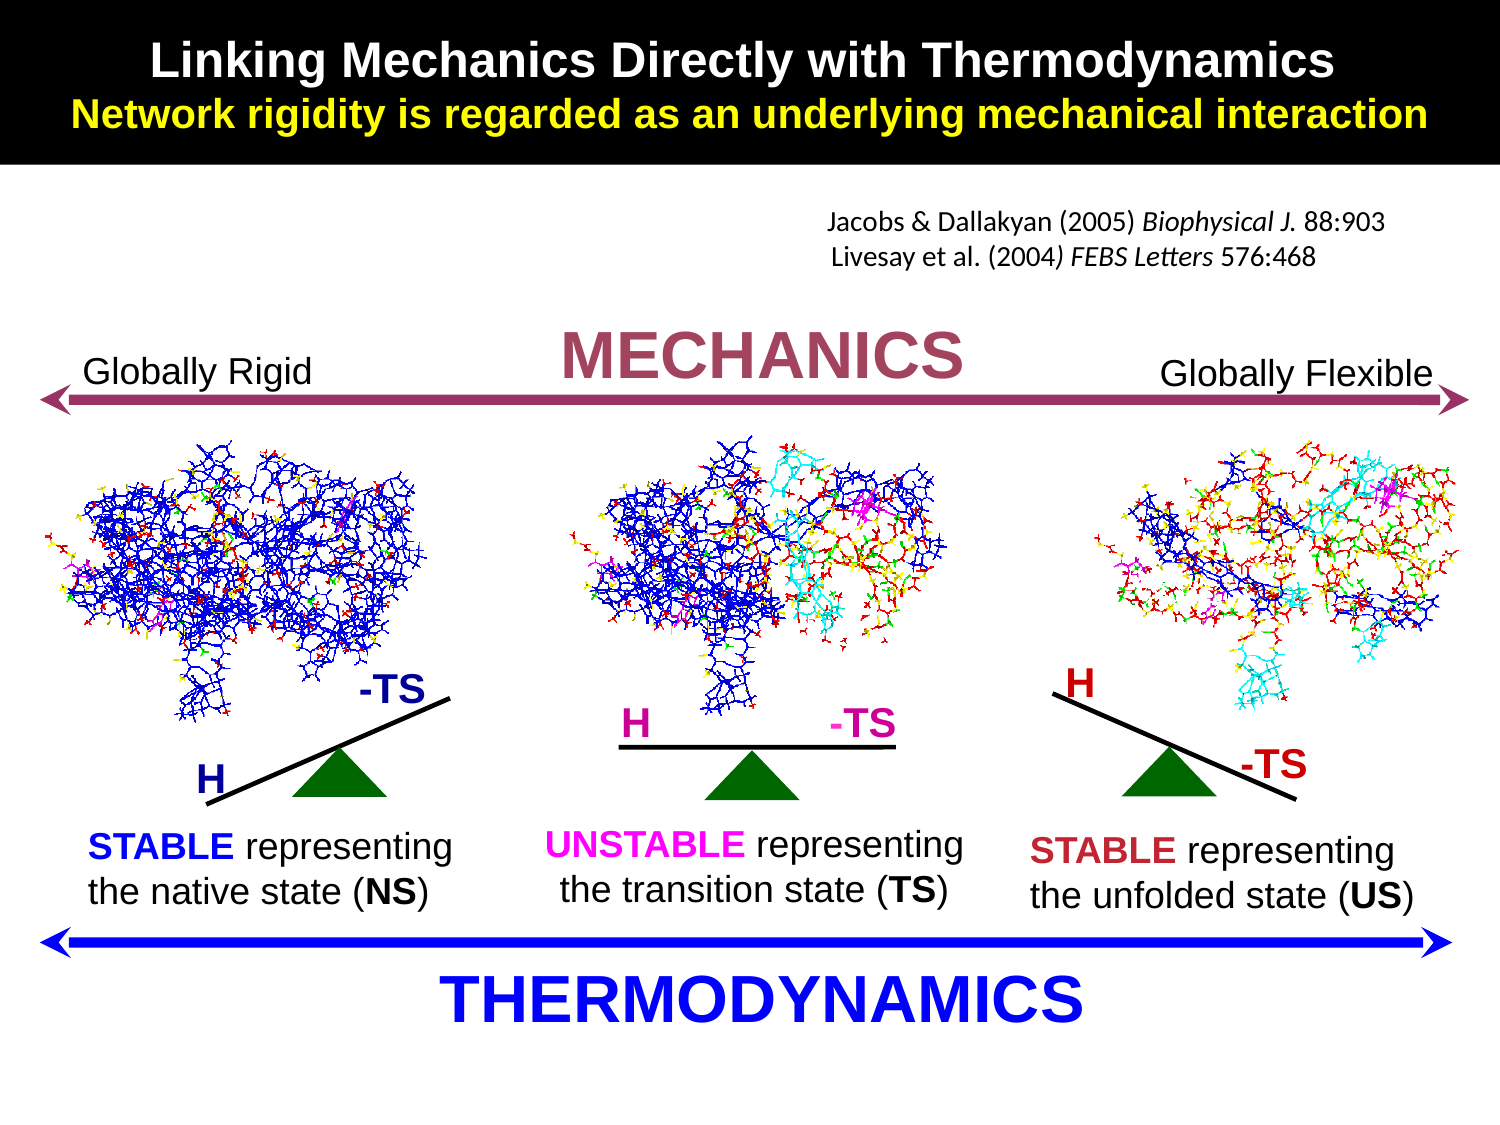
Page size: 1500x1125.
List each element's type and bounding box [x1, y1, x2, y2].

text_box [0, 0, 1500, 165]
text_box [812, 187, 1475, 284]
text_box [39, 304, 1472, 1044]
